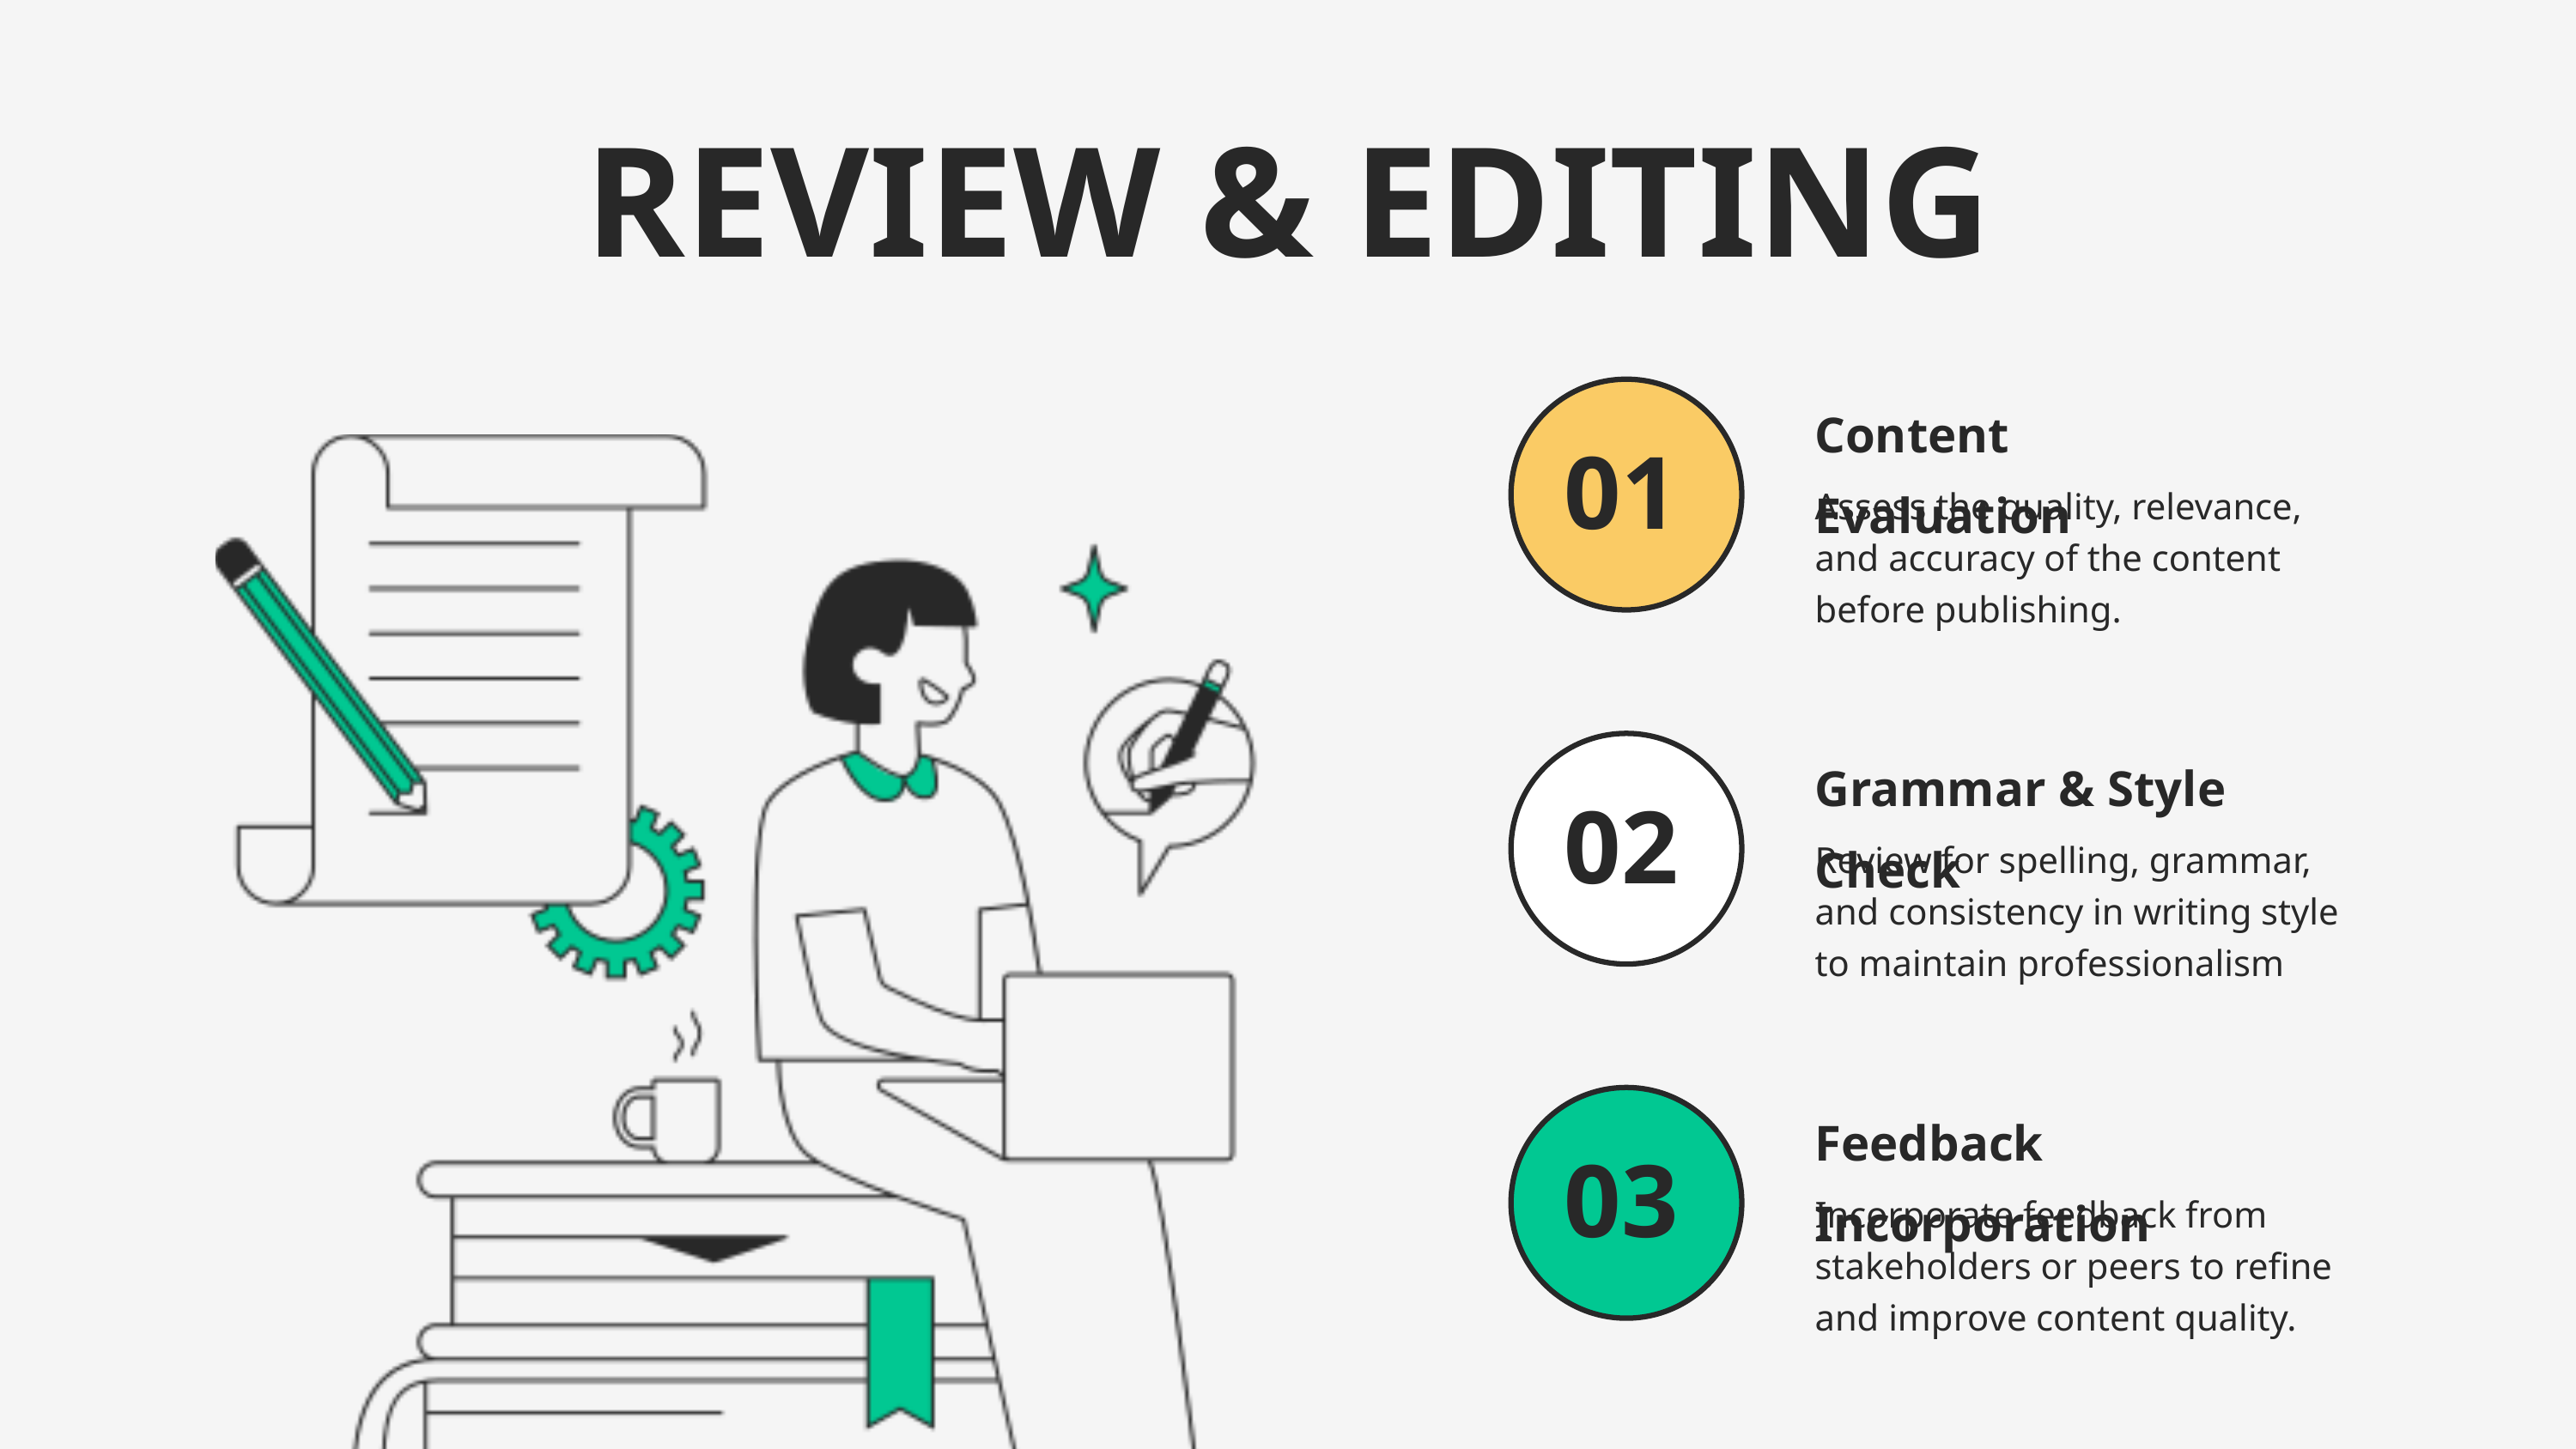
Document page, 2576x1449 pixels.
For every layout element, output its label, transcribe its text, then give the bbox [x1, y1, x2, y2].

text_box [1510, 733, 1742, 965]
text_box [1510, 1087, 1742, 1319]
text_box Grammar & Style Check [1814, 735, 2351, 829]
text_box REVIEW & EDITING [459, 93, 2117, 288]
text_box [1510, 379, 1742, 610]
text_box Content Evaluation [1814, 380, 2276, 475]
text_box Incorporate feedback from stakeholders or peers to refine and improve content quality. [1814, 1183, 2351, 1338]
text_box Review for spelling, grammar, and consistency in writing style to maintain professionalism [1814, 829, 2351, 985]
text_box [215, 434, 1288, 1449]
text_box Feedback Incorporation [1814, 1088, 2351, 1183]
text_box Assess the quality, relevance, and accuracy of the content before publishing. [1814, 475, 2351, 630]
